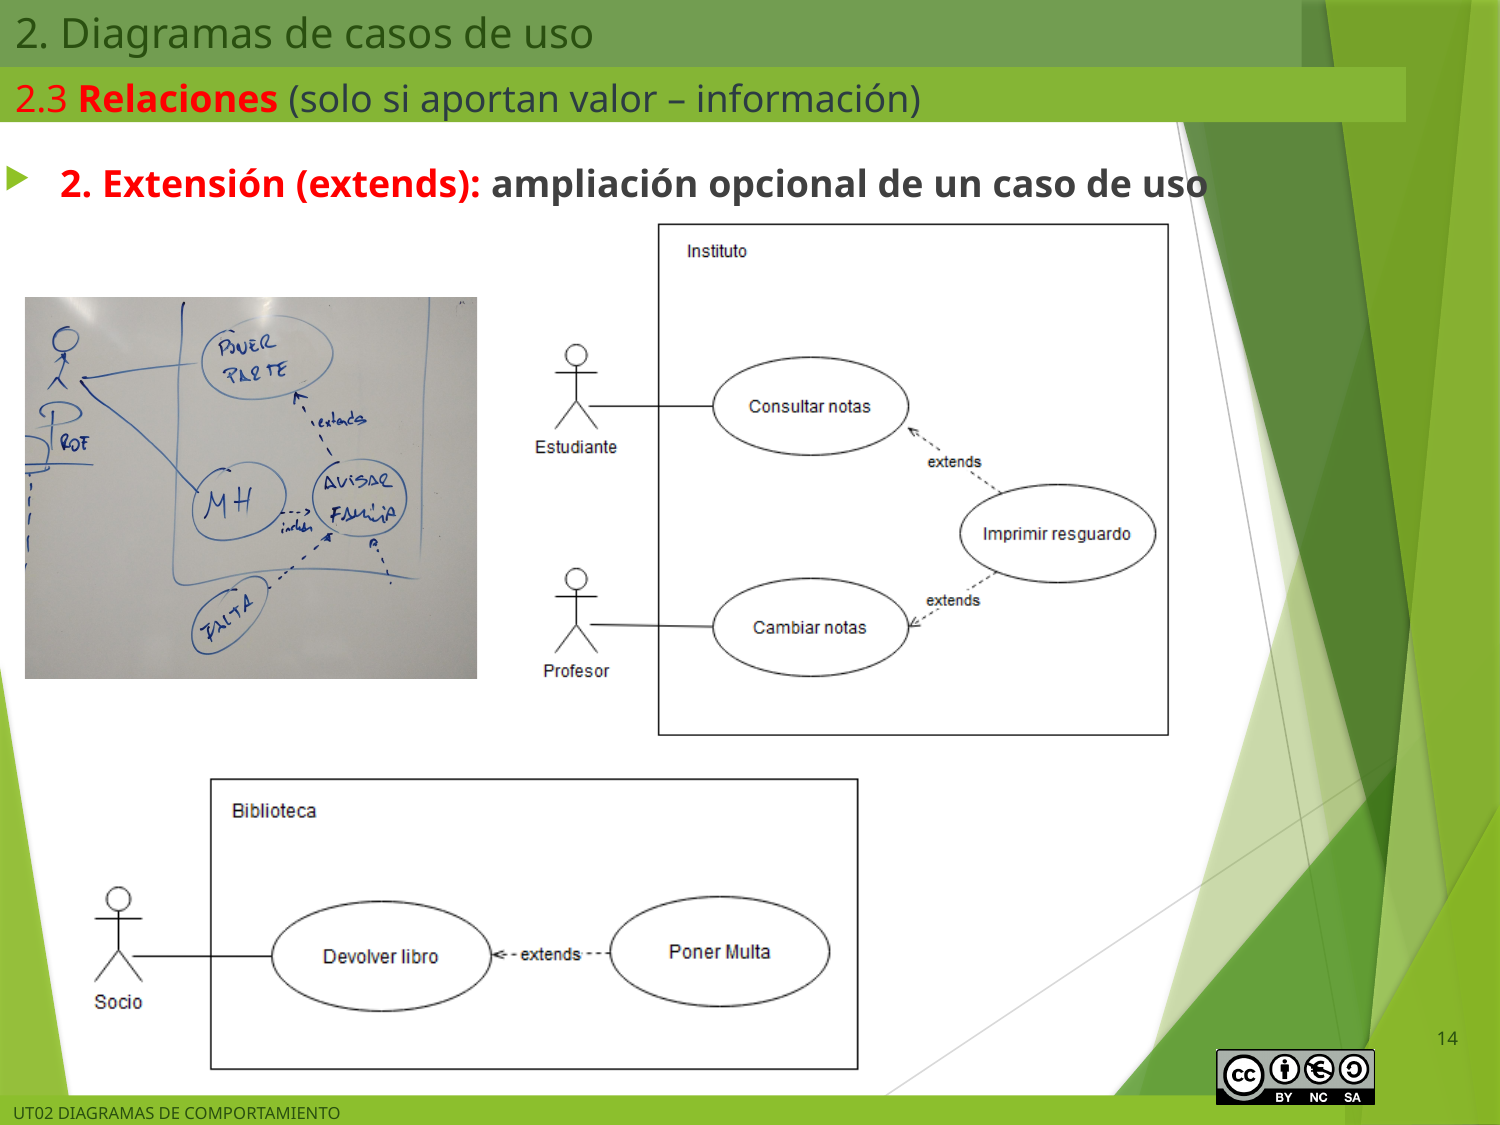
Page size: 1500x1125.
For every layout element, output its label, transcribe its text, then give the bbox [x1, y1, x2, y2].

list 2.3 Relaciones (solo si aportan valor – información) [0, 67, 1406, 123]
picture [1216, 1090, 1375, 1105]
picture [512, 207, 1191, 743]
picture [82, 763, 876, 1090]
picture [59, 261, 442, 715]
list 2. Extensión (extends): ampliación opcional de un caso de uso [0, 152, 1418, 1090]
slide_number 14 [1418, 1009, 1474, 1070]
title 2. Diagramas de casos de uso [0, 0, 1302, 67]
